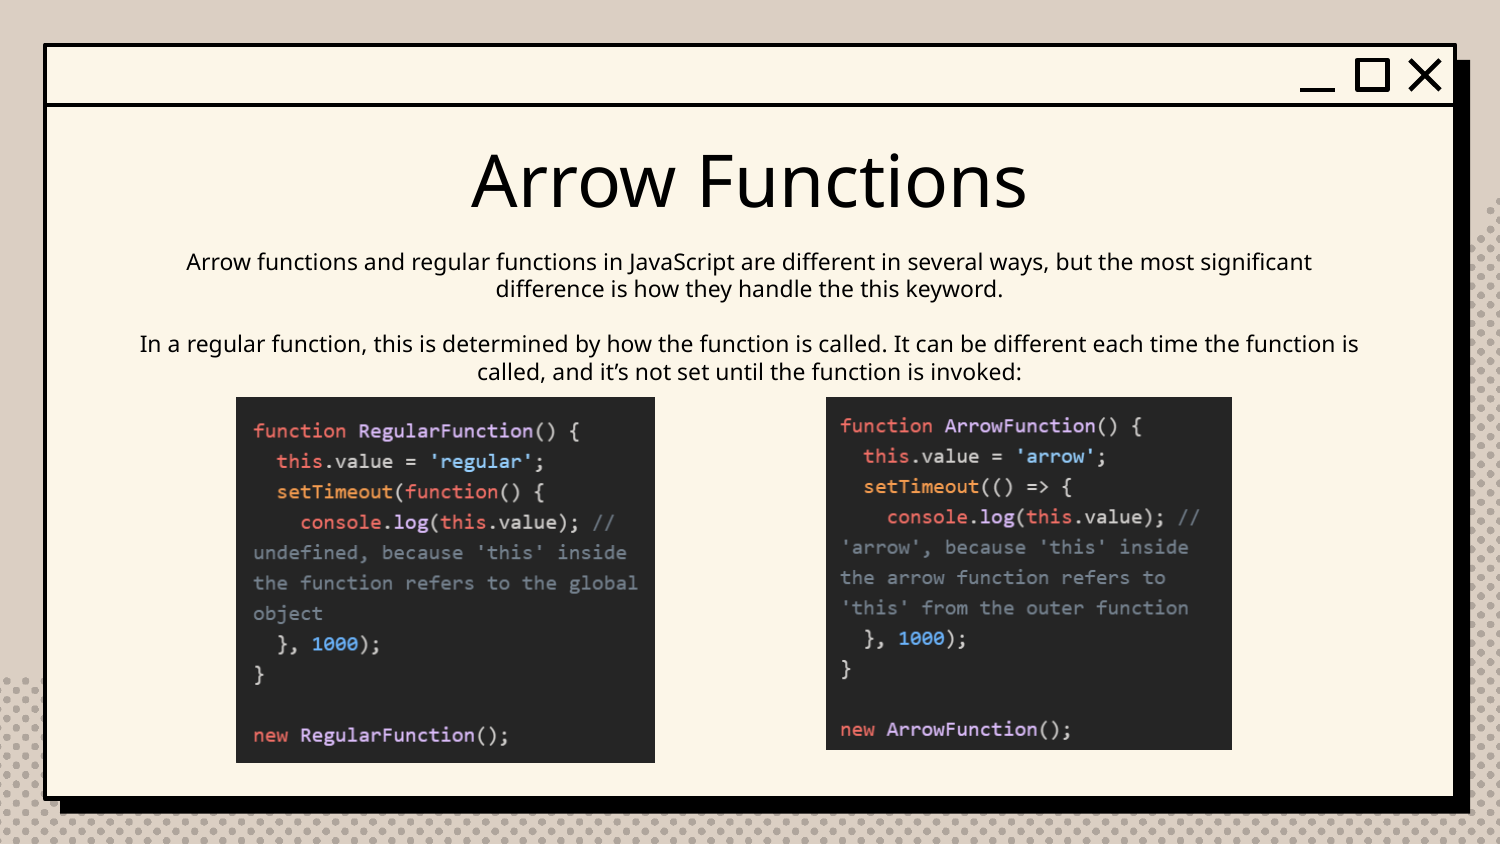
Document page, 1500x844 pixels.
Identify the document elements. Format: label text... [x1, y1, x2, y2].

list Arrow functions and regular functions in JavaScript are different in several ways, but the most significant difference is how they handle the this keyword. In a regular function, this is determined by how the function is called. It can be different each time the function is called, and it’s not set until the function is invoked: [117, 232, 1383, 293]
picture [826, 397, 1233, 750]
title Arrow Functions [117, 120, 1383, 232]
picture [236, 397, 655, 763]
